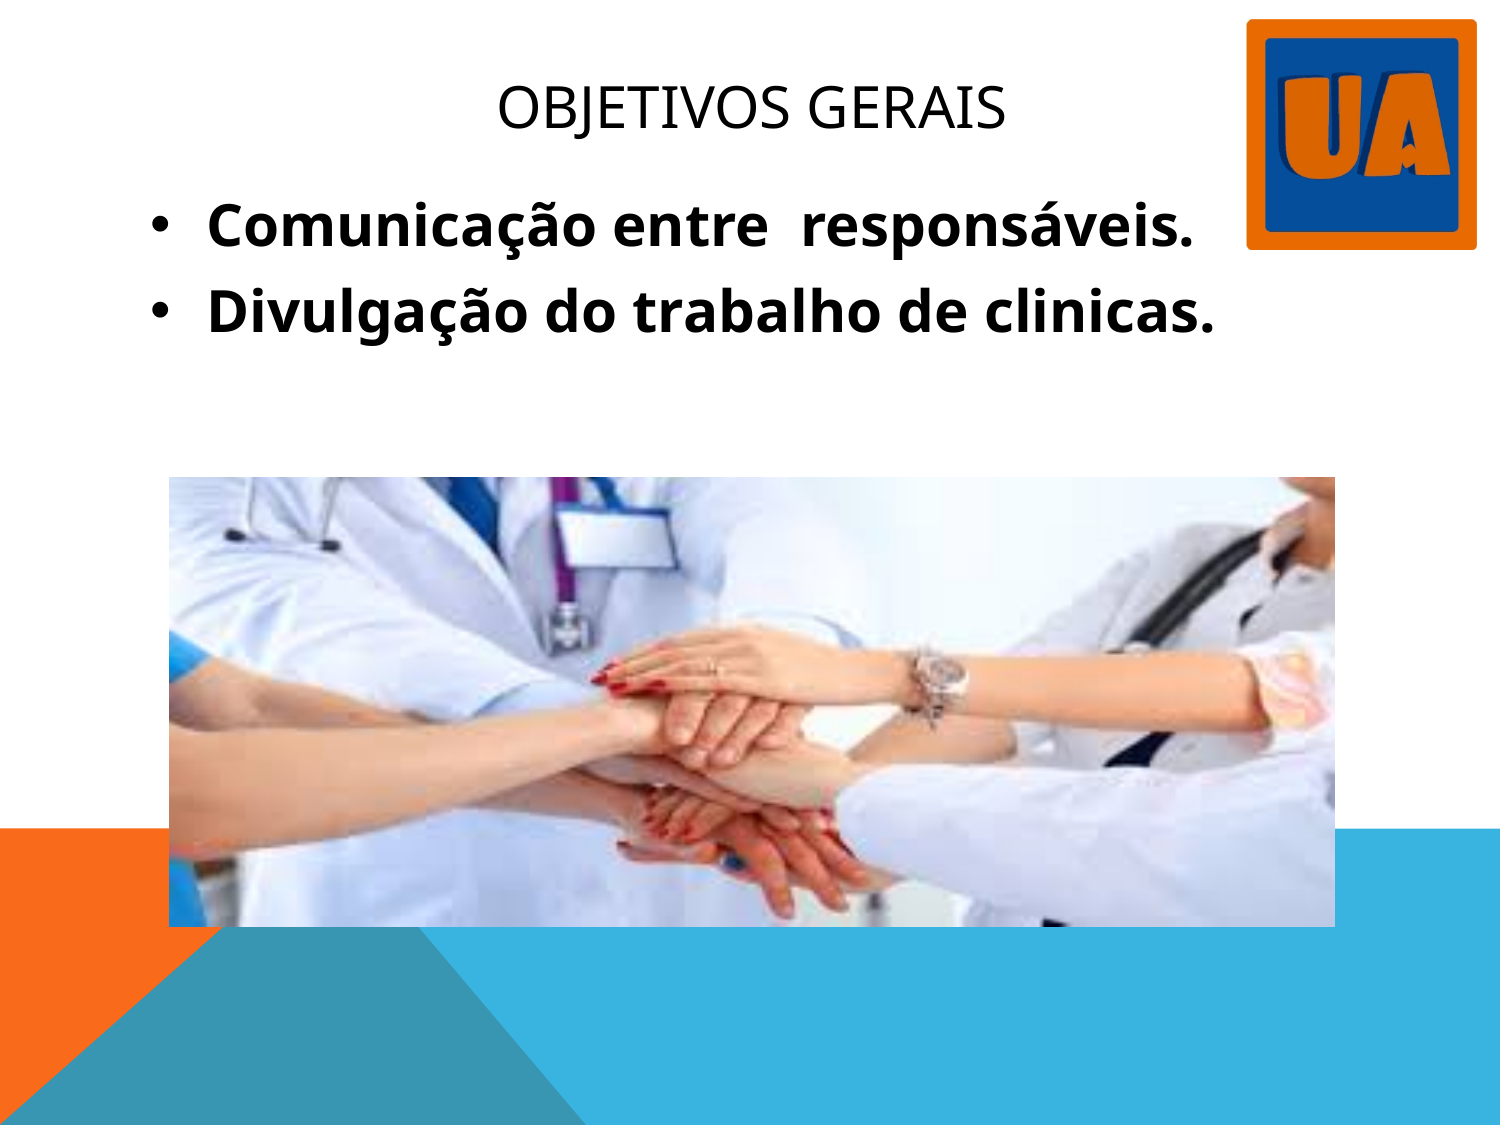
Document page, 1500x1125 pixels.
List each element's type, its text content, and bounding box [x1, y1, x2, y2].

title objetivos gerais [135, 60, 1369, 150]
picture [1246, 19, 1477, 250]
list Comunicação entre responsáveis. Divulgação do trabalho de clinicas. [135, 180, 1369, 768]
picture [168, 477, 1335, 927]
